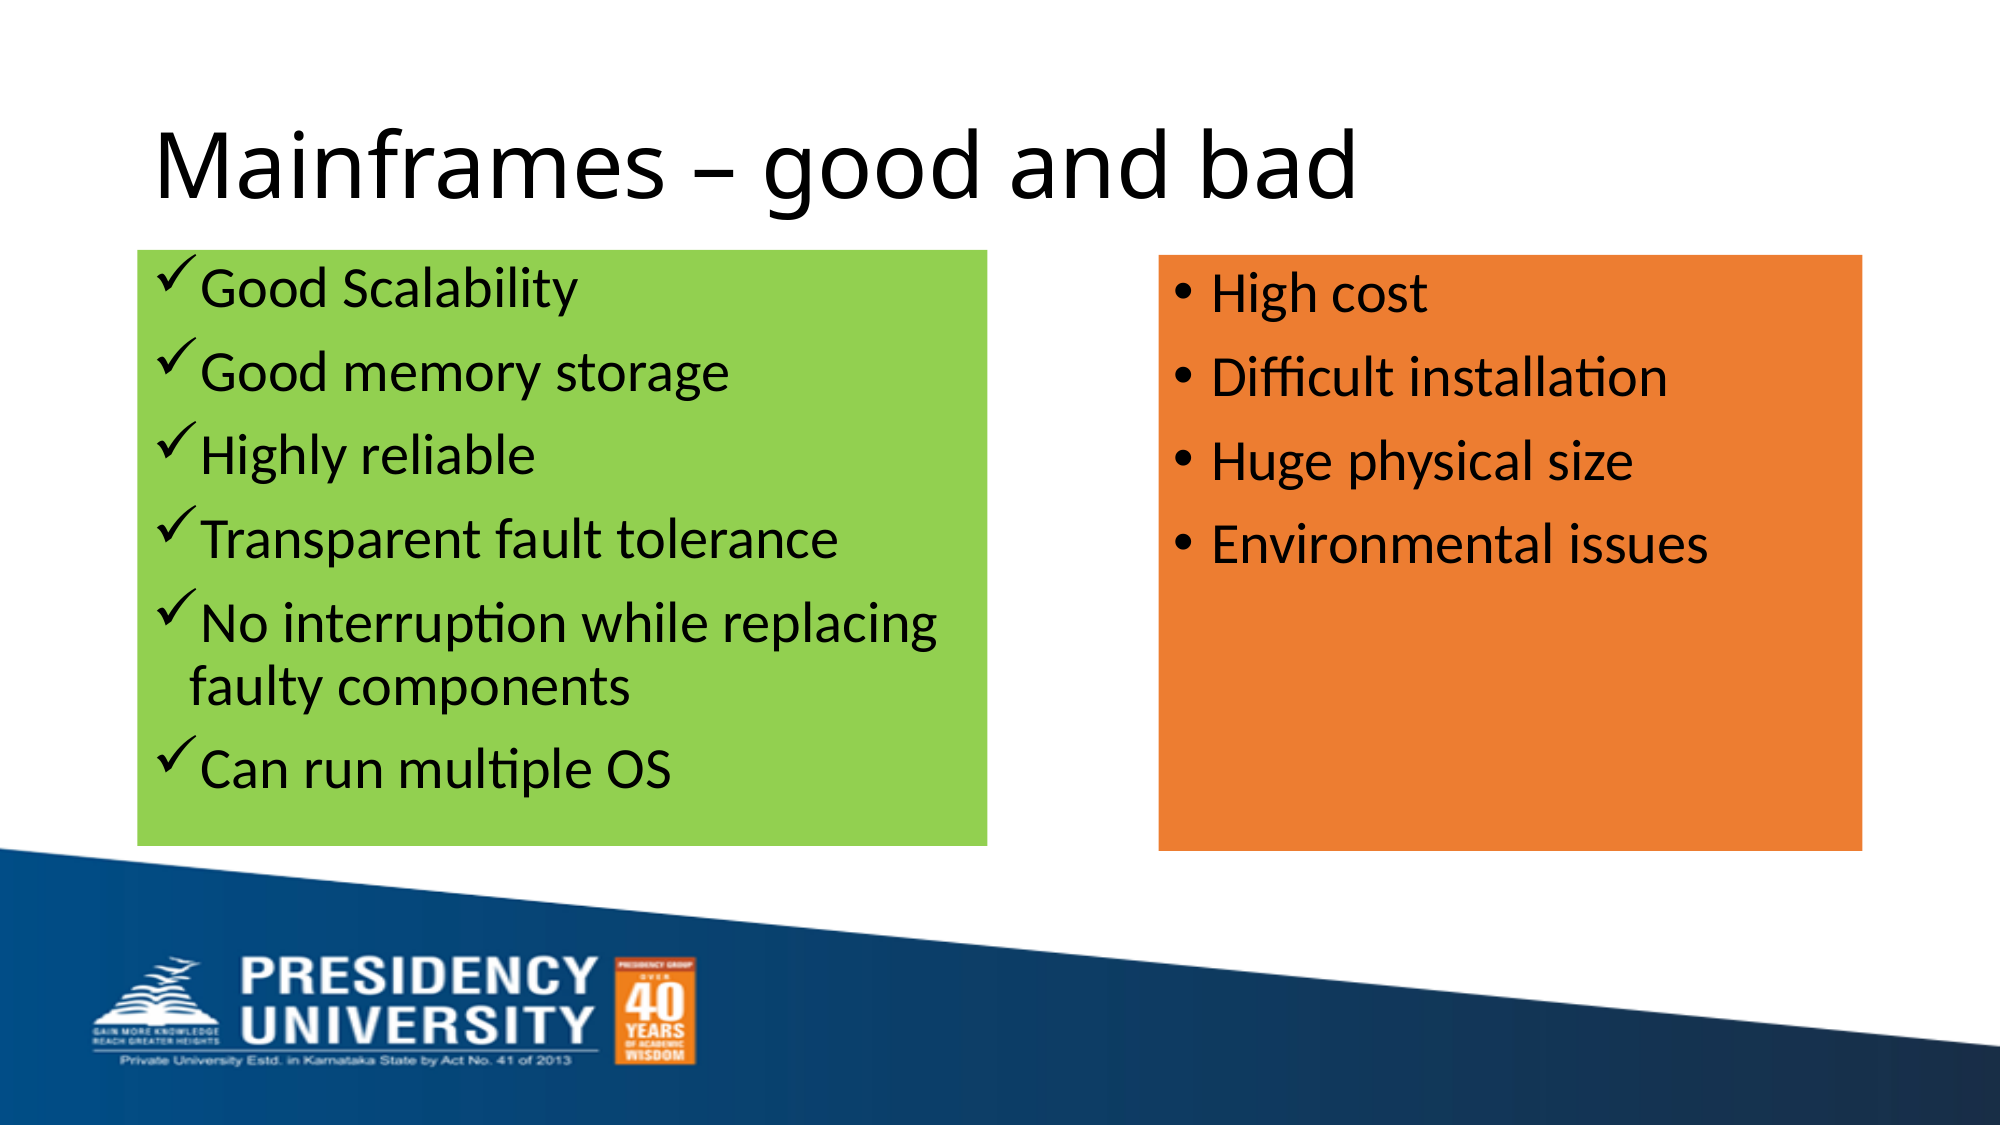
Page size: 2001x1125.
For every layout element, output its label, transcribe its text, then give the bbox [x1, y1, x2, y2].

title Mainframes – good and bad [137, 59, 1863, 278]
list Good Scalability Good memory storage Highly reliable Transparent fault tolerance No interruption while replacing faulty components Can run multiple OS [137, 249, 988, 846]
picture [0, 845, 2000, 1125]
list High cost Difficult installation Huge physical size Environmental issues [1158, 254, 1863, 851]
